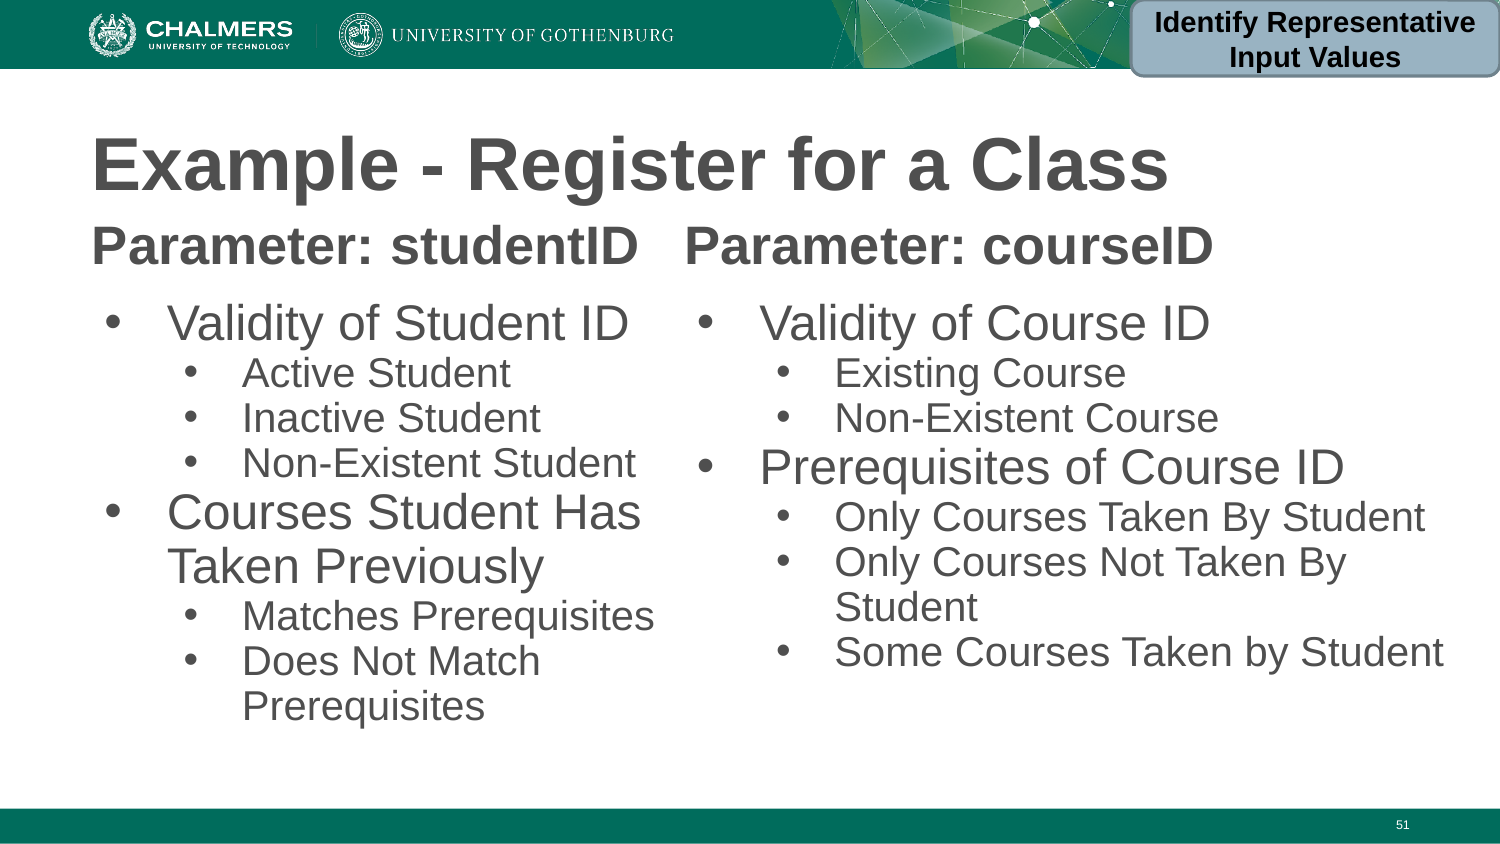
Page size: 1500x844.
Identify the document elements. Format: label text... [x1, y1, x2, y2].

list Parameter: studentID Validity of Student ID Active Student Inactive Student Non-Existent Student Courses Student Has Taken Previously Matches Prerequisites Does Not Match Prerequisites [76, 210, 669, 782]
title Example - Register for a Class [76, 100, 1425, 210]
list Parameter: courseID Validity of Course ID Existing Course Non-Existent Course Prerequisites of Course ID Only Courses Taken By Student Only Courses Not Taken By Student Some Courses Taken by Student [669, 210, 1461, 782]
picture [759, 0, 1138, 68]
text_box Identify Representative Input Values [1131, 0, 1500, 77]
slide_number ‹#› [1074, 809, 1425, 844]
picture [1493, 0, 1500, 8]
picture [64, 0, 696, 85]
